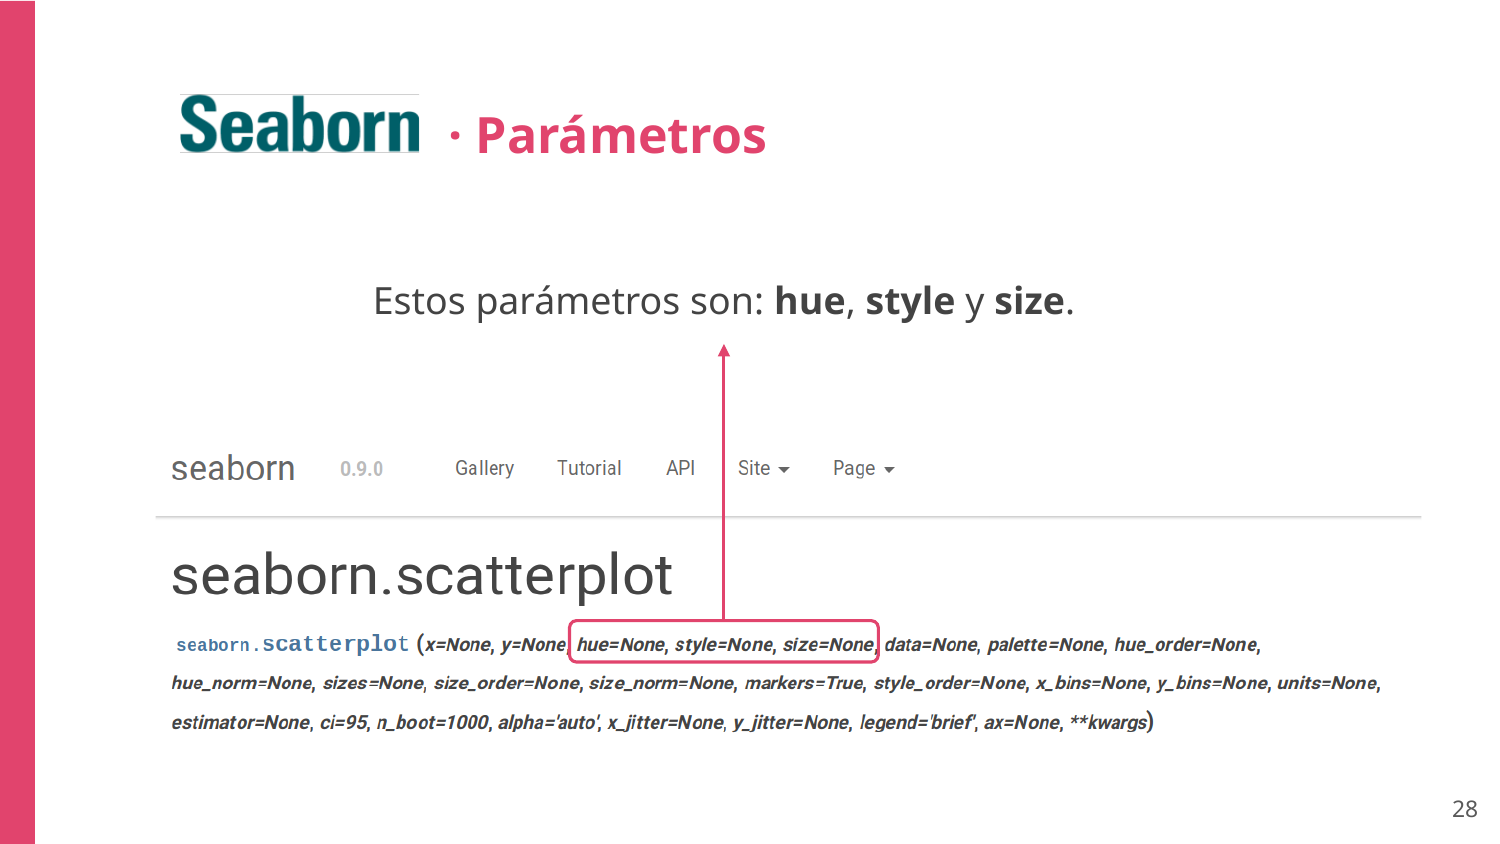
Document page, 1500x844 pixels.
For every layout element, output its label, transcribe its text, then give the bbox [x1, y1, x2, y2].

slide_number ‹#› [1403, 779, 1494, 844]
picture [179, 64, 420, 183]
text_box · Parámetros [433, 88, 1067, 176]
text_box Estos parámetros son: hue, style y size. [96, 262, 1352, 327]
picture [155, 430, 1422, 740]
